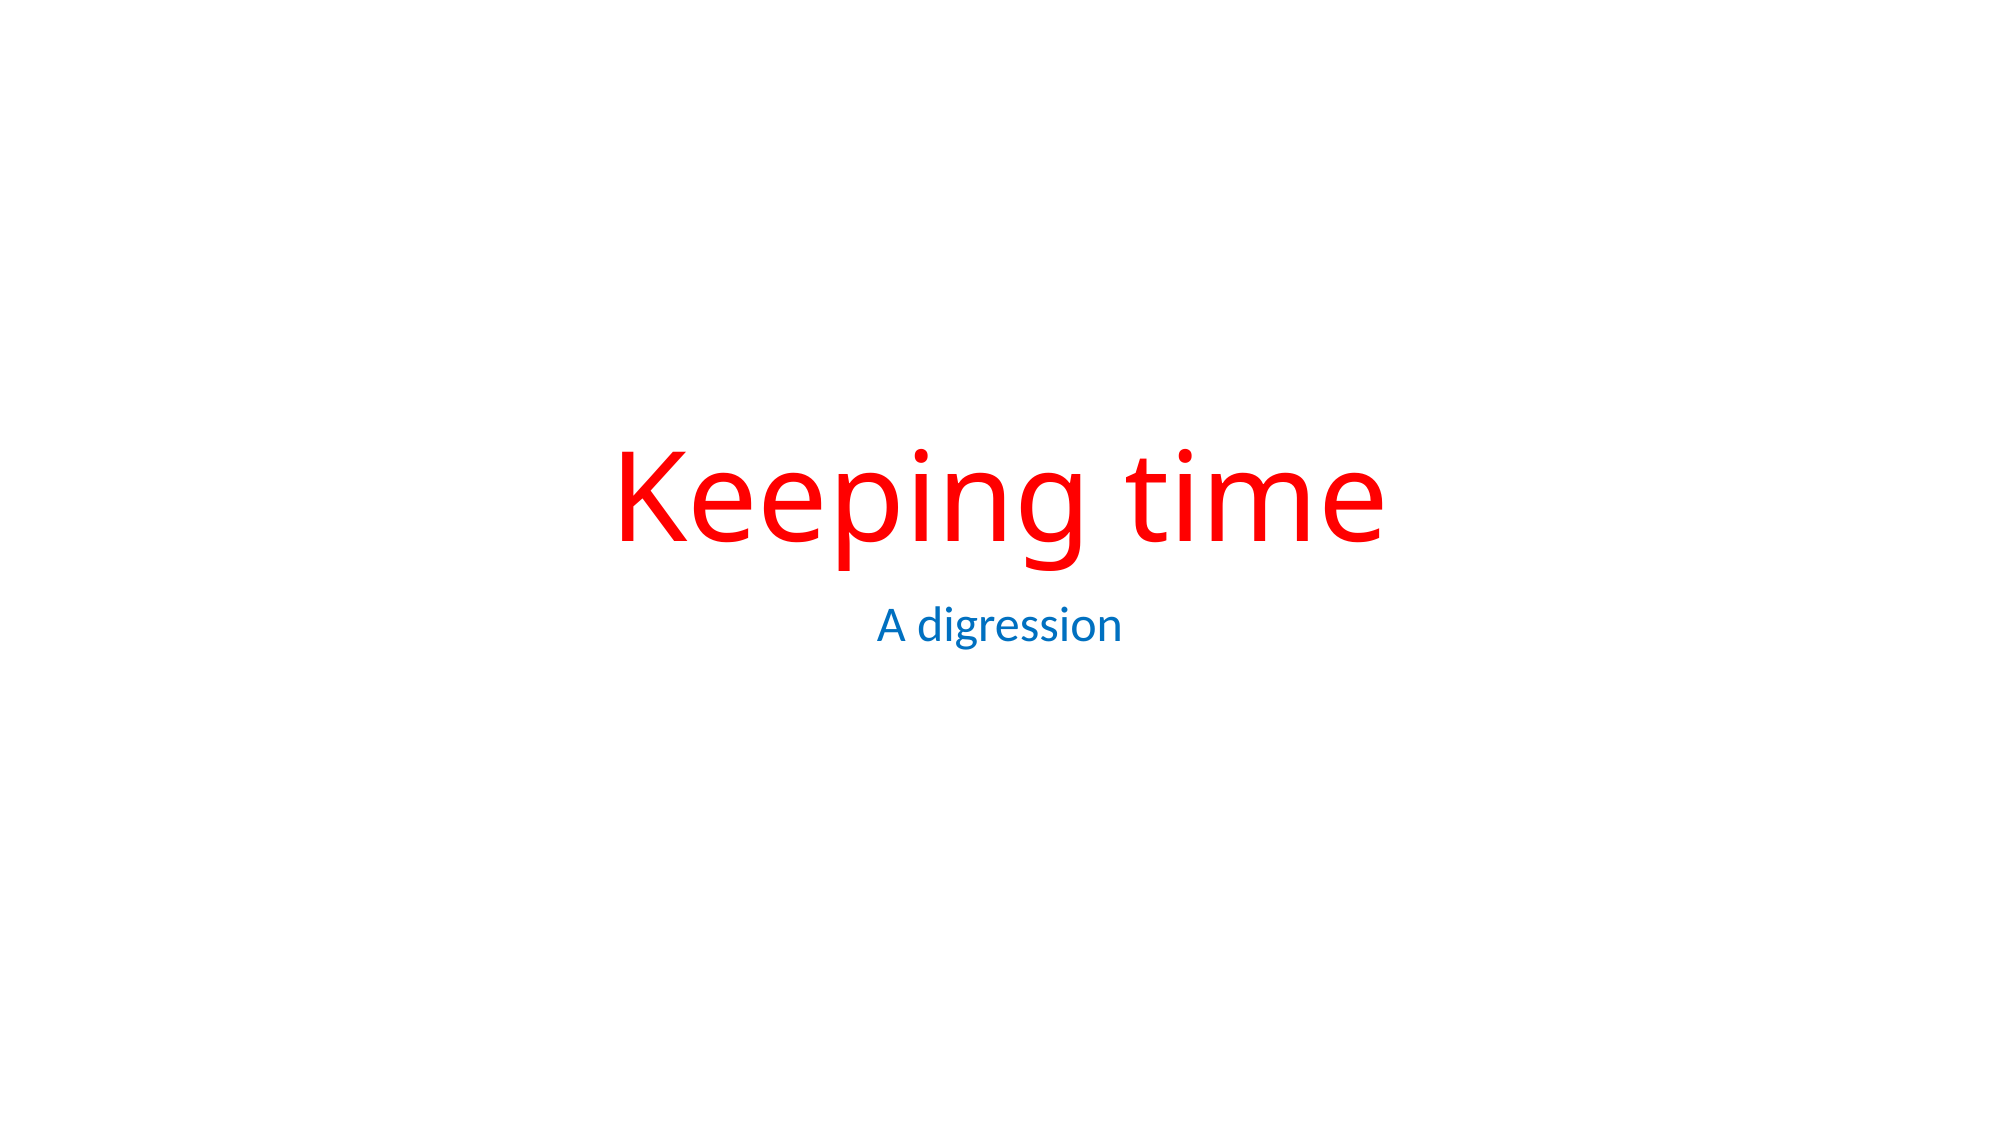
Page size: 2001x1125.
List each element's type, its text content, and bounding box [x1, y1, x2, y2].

subtitle A digression [249, 590, 1750, 863]
title Keeping time [249, 184, 1750, 576]
